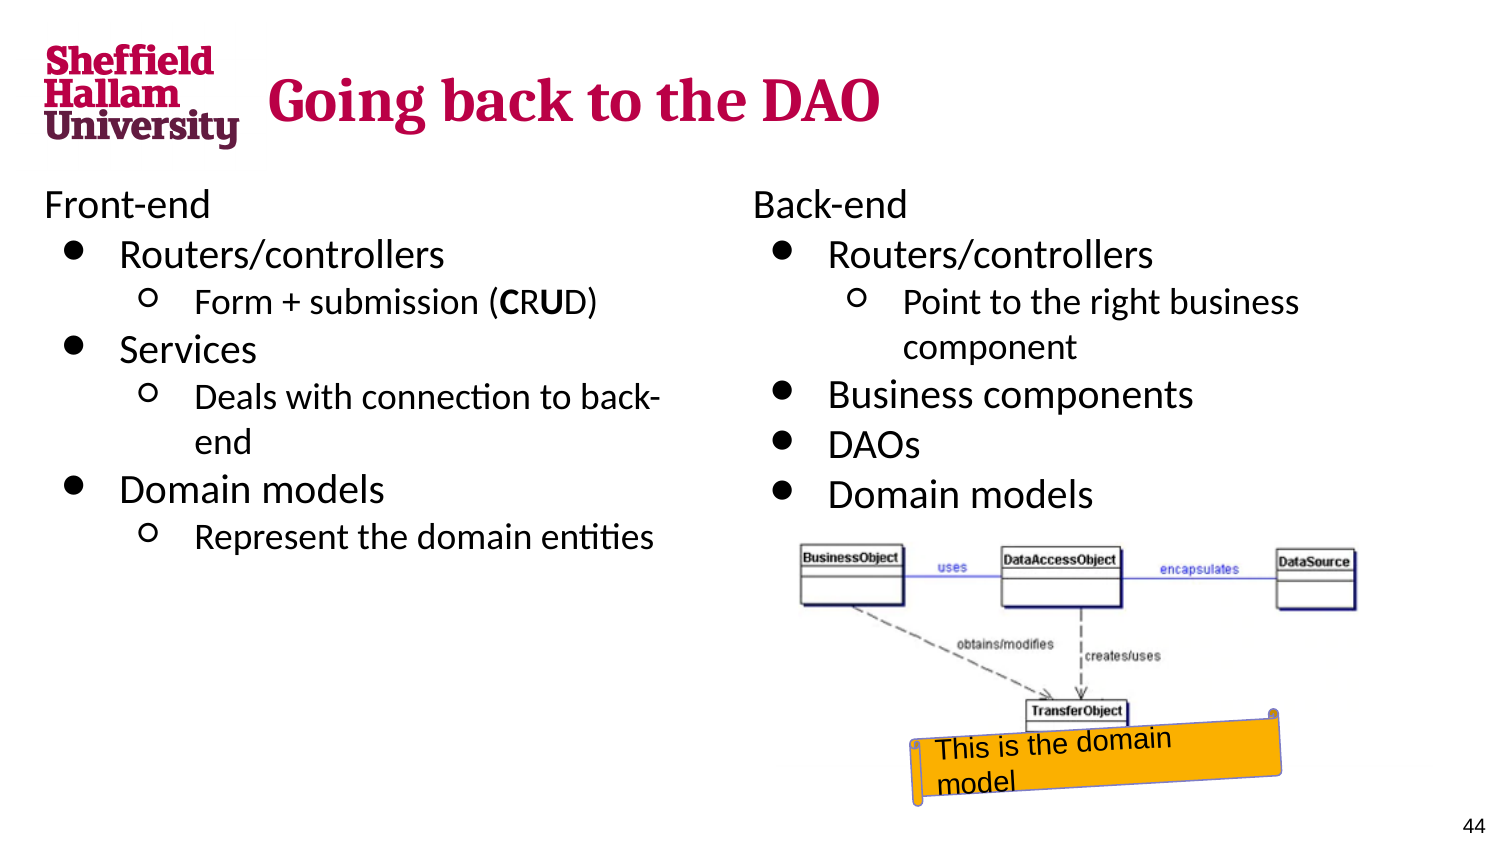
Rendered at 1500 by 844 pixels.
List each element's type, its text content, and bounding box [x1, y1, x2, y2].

picture [16, 22, 267, 171]
slide_number 44 [1448, 799, 1500, 844]
list Front-end Routers/controllers Form + submission (CRUD) Services Deals with connection to back-end Domain models Represent the domain entities [44, 177, 706, 800]
text_box This is the domain model [911, 774, 1281, 807]
picture [776, 529, 1433, 767]
list Back-end Routers/controllers Point to the right business component Business components DAOs Domain models [752, 177, 1456, 800]
title Going back to the DAO [268, 44, 1449, 148]
